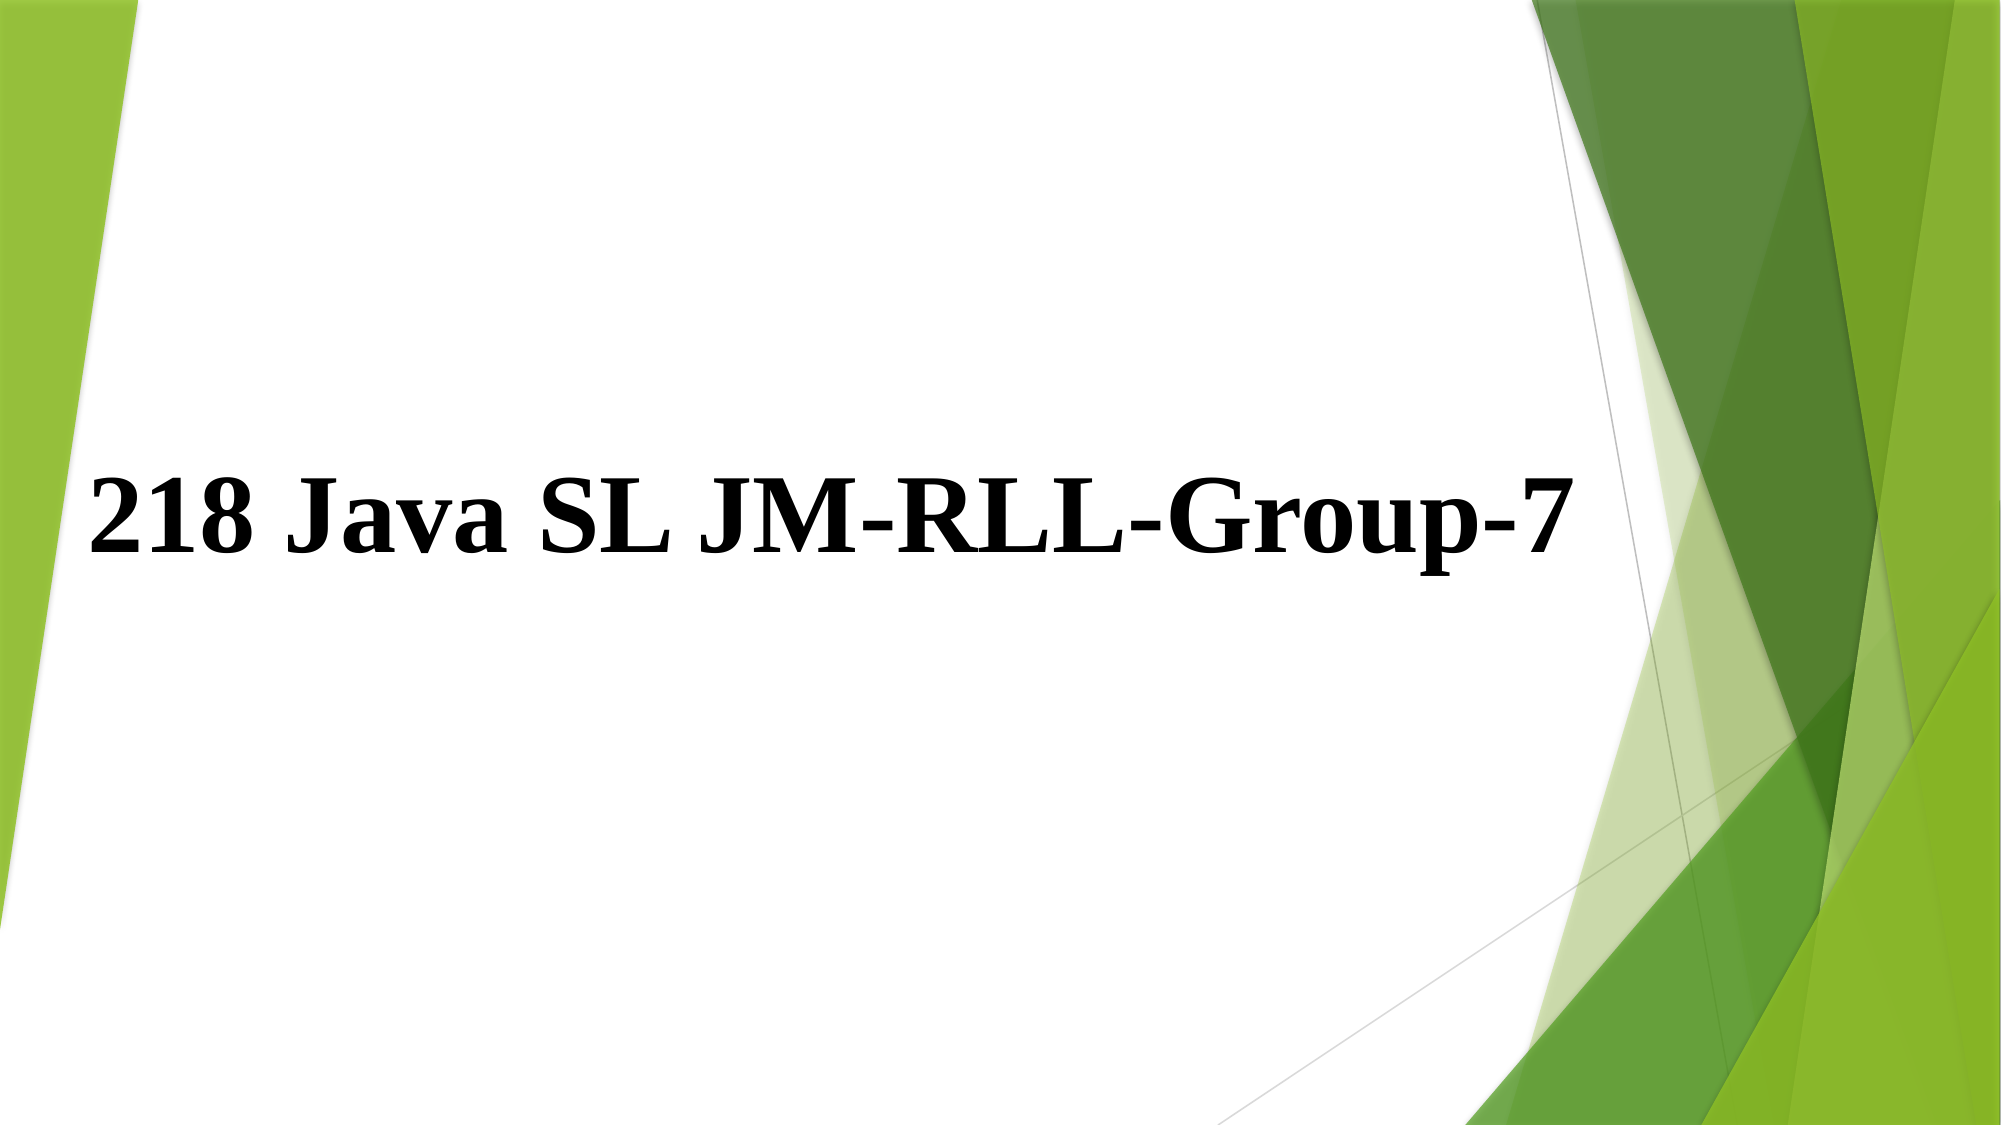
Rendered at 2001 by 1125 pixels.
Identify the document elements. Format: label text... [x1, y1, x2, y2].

title 218 Java SL JM-RLL-Group-7 [0, 144, 1849, 583]
